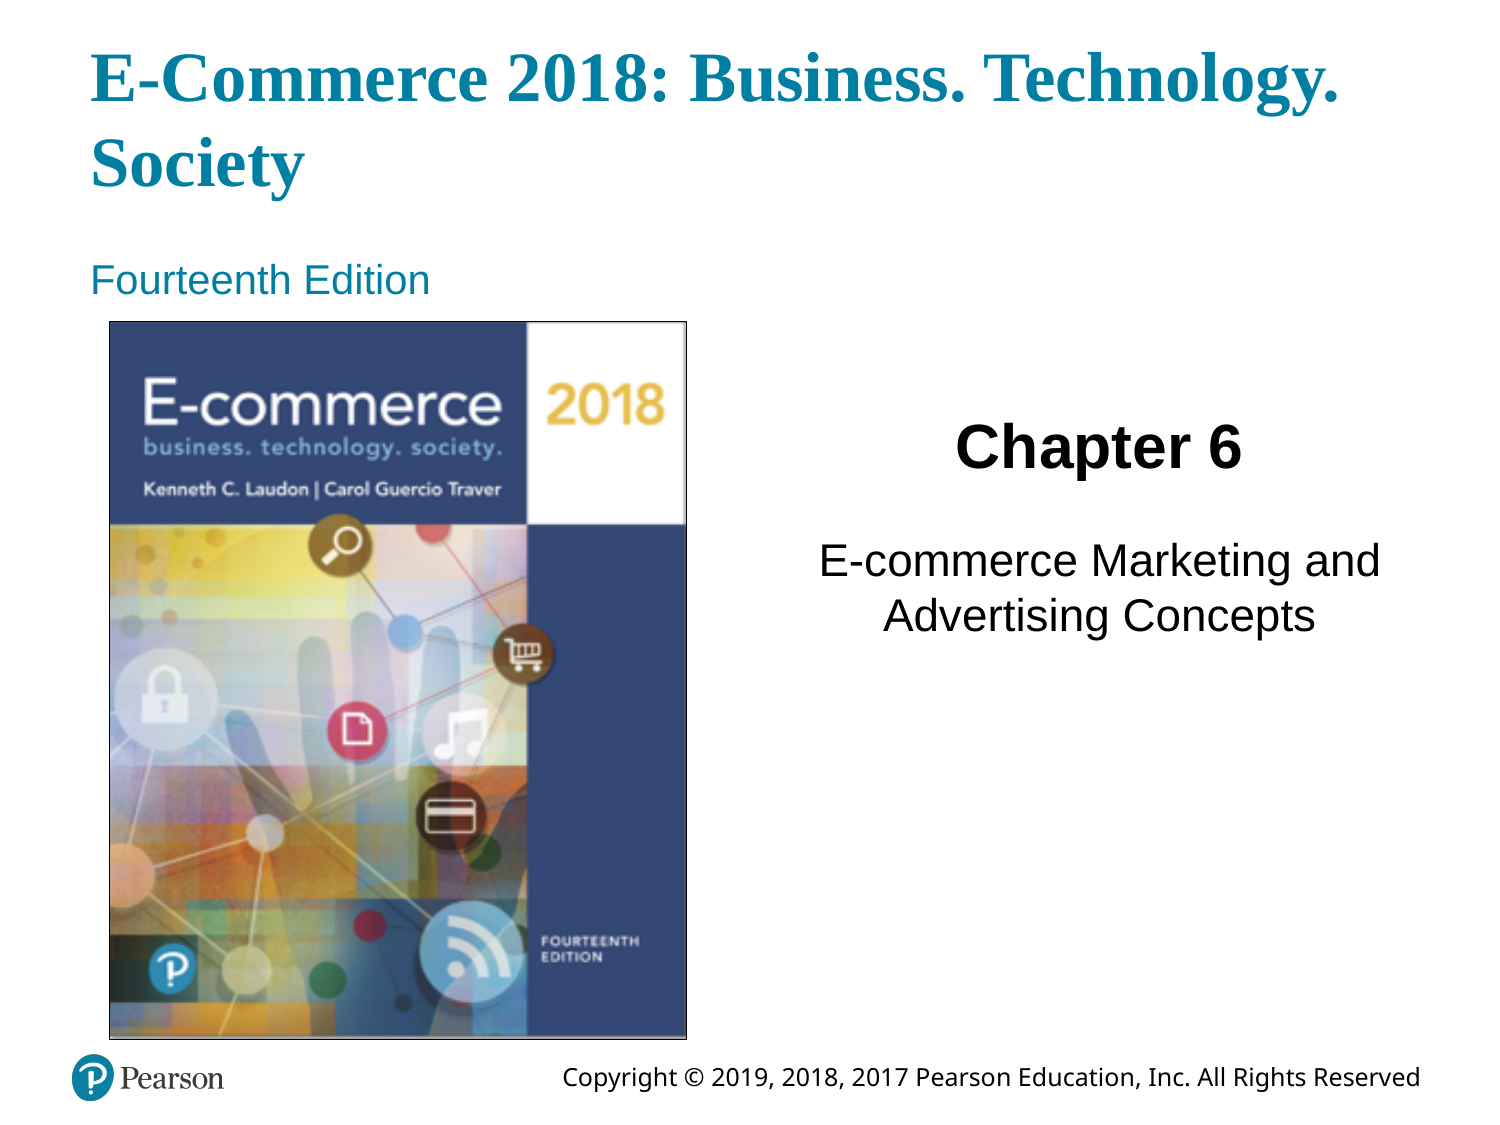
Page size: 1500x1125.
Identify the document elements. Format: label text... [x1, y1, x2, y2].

list E-commerce Marketing and Advertising Concepts [800, 515, 1400, 762]
picture [72, 1054, 88, 1070]
picture [80, 1063, 106, 1088]
picture [98, 1054, 224, 1101]
title E-Commerce 2018: Business. Technology. Society [75, 35, 1425, 216]
picture [110, 322, 686, 1040]
picture [72, 1087, 83, 1101]
list Chapter 6 [800, 375, 1400, 497]
list Copyright © 2019, 2018, 2017 Pearson Education, Inc. All Rights Reserved [438, 1058, 1437, 1096]
list Fourteenth Edition [75, 238, 1425, 300]
